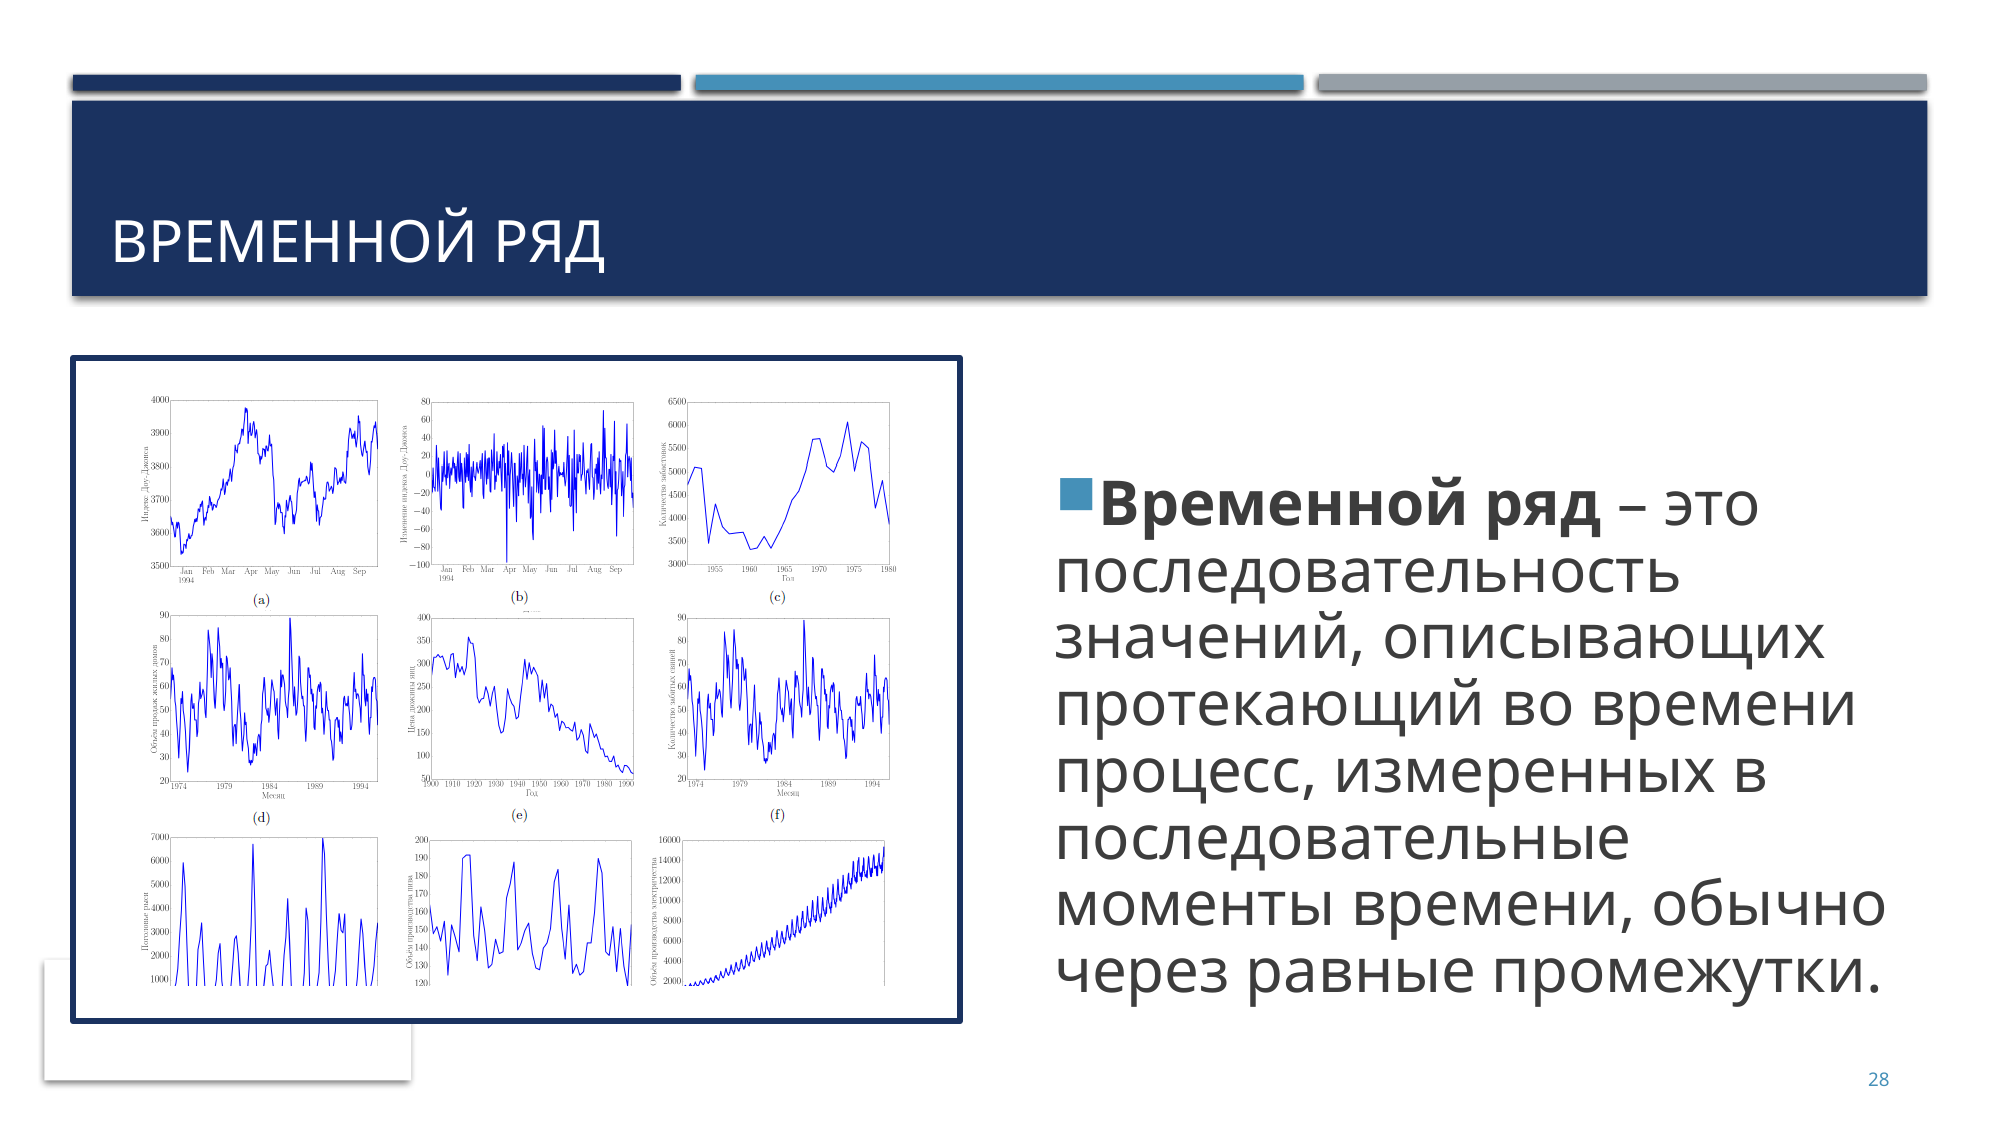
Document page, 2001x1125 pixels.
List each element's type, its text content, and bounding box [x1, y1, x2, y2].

text_box [1318, 73, 1928, 92]
list Временной ряд – это последовательность значений, описывающих протекающий во времени процесс, измеренных в последовательные моменты времени, обычно через равные промежутки. [1039, 357, 1905, 1022]
picture [107, 386, 923, 987]
text_box [72, 74, 682, 92]
text_box [71, 100, 1928, 297]
text_box [71, 356, 962, 1023]
title Временной ряд [95, 115, 1905, 282]
text_box [695, 74, 1304, 91]
slide_number 28 [1732, 1050, 1905, 1110]
